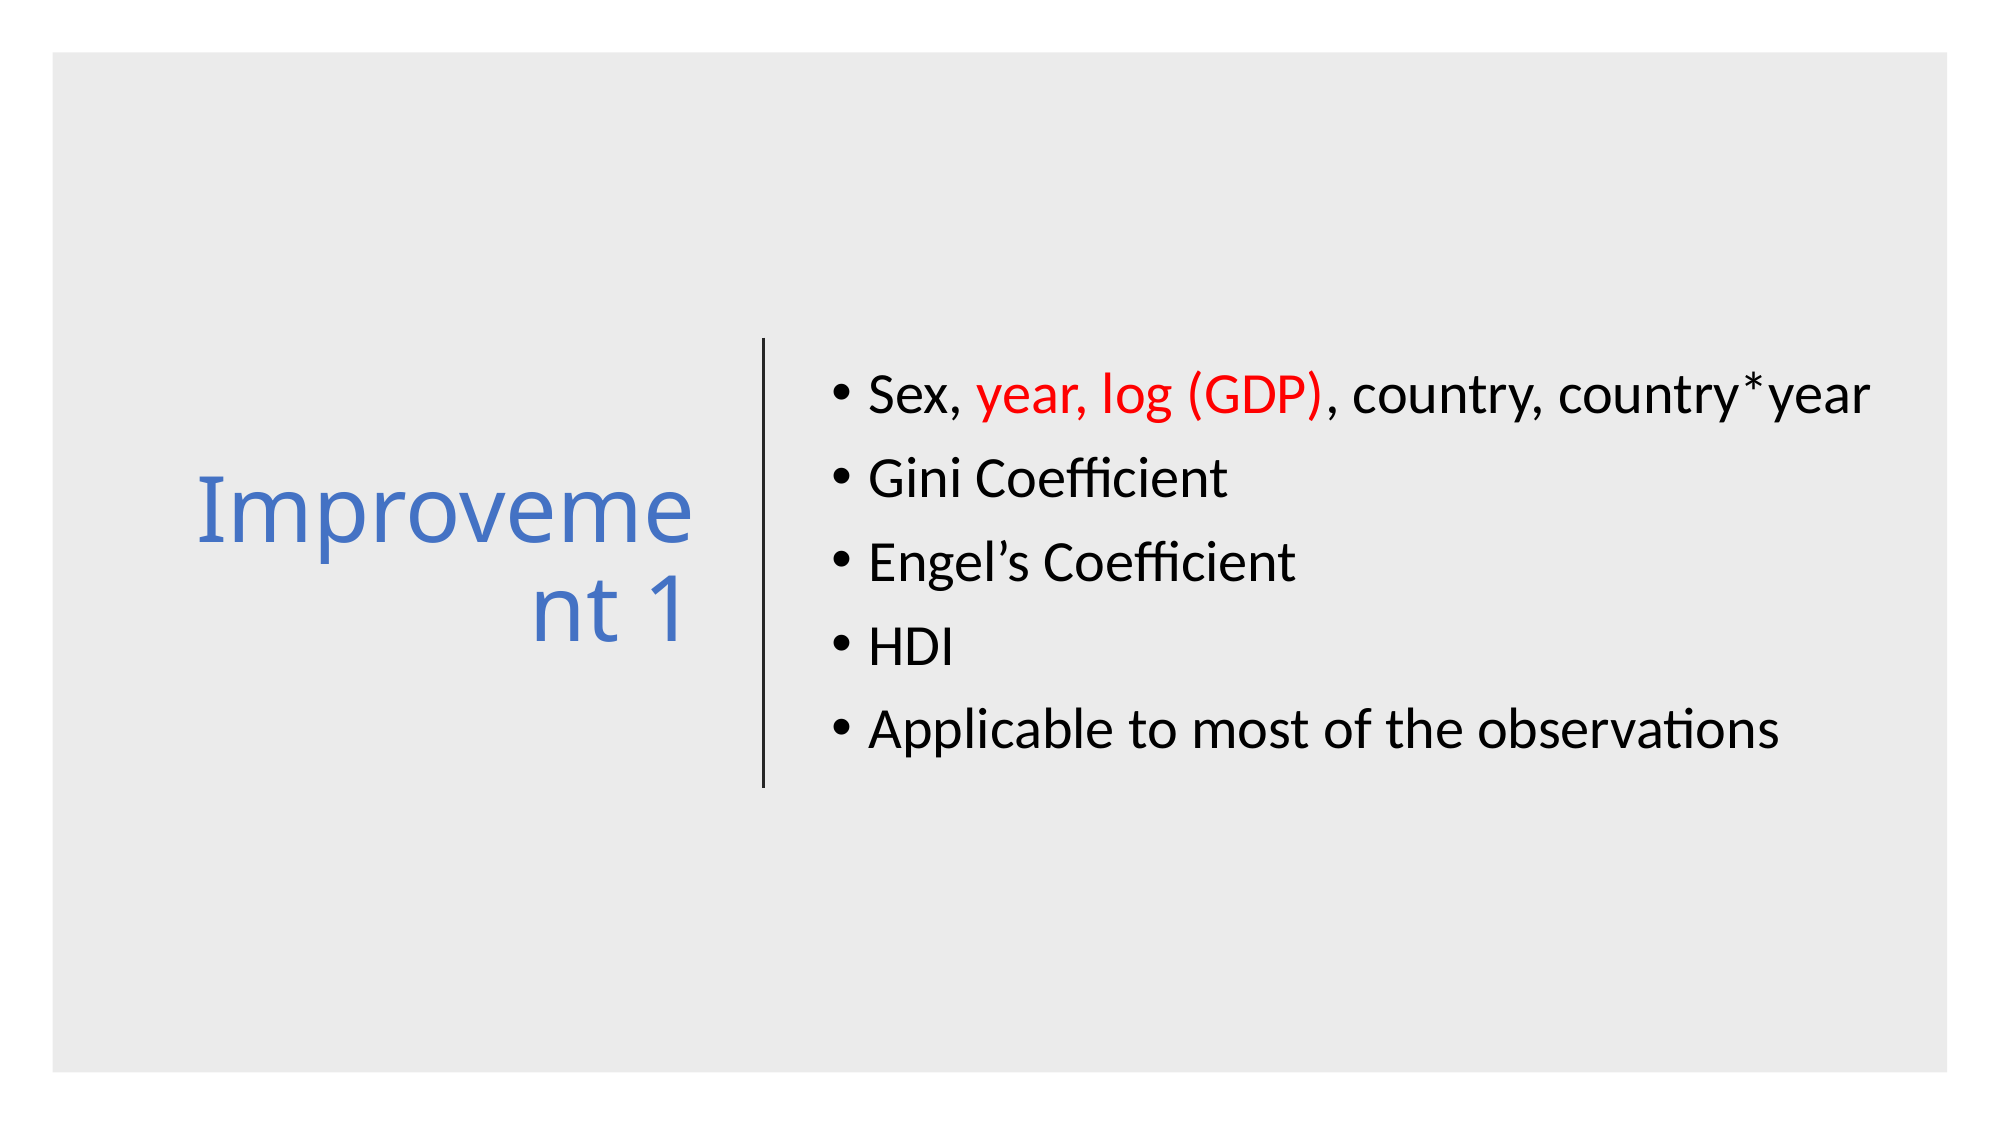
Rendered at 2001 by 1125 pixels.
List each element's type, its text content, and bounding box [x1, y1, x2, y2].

text_box [52, 51, 1948, 1073]
list Sex, year, log (GDP), country, country*year Gini Coefficient Engel’s Coefficient HDI Applicable to most of the observations [816, 158, 1902, 967]
title Improvement 1 [137, 158, 711, 967]
